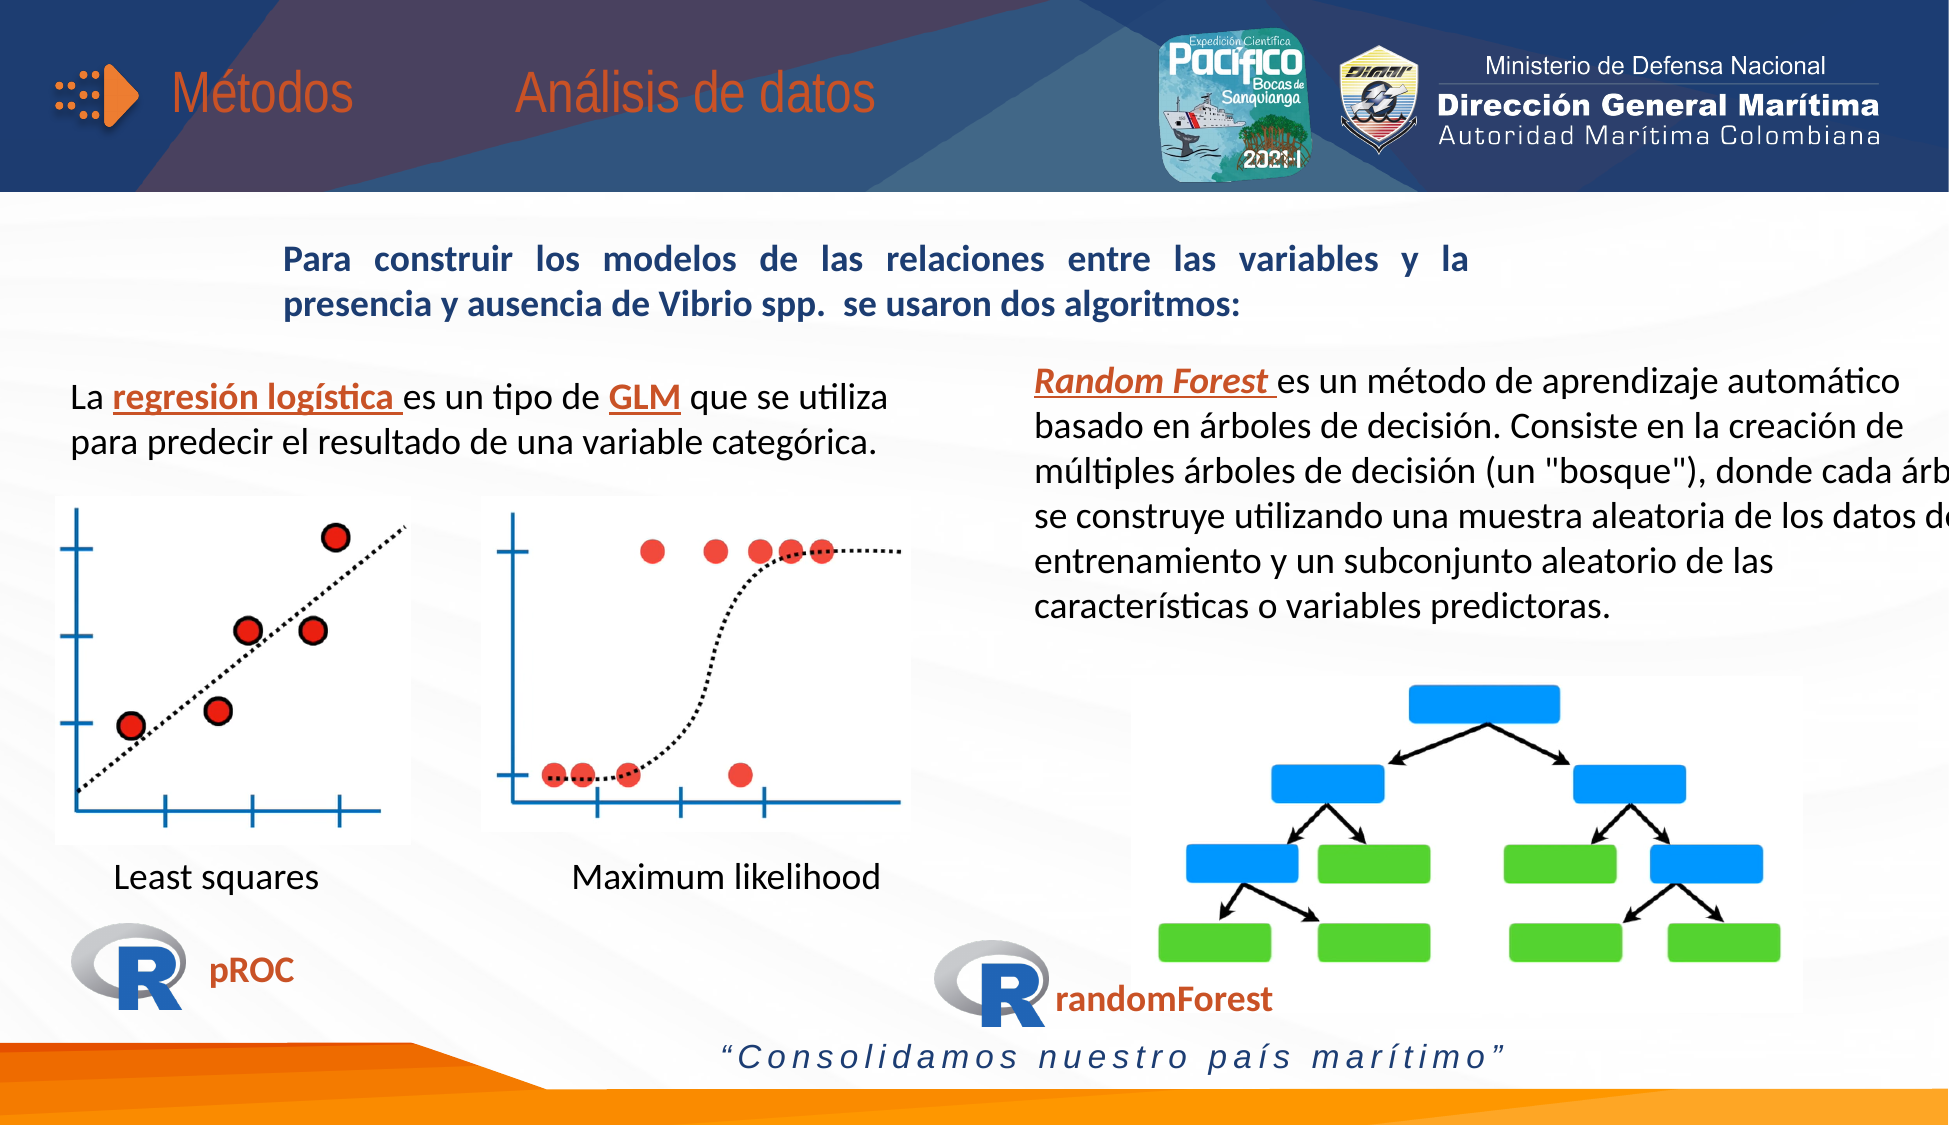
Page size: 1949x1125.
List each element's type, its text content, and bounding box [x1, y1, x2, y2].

text_box Maximum likelihood [556, 844, 1131, 905]
picture [481, 496, 911, 833]
text_box Random Forest es un método de aprendizaje automático basado en árboles de decisión. Consiste en la creación de múltiples árboles de decisión (un "bosque"), donde cada árbol se construye utilizando una muestra aleatoria de los datos de entrenamiento y un subconjunto aleatorio de las características o variables predictoras. [1019, 348, 1949, 634]
picture [1131, 676, 1803, 1013]
picture [0, 0, 1949, 194]
text_box Análisis de datos [210, 46, 1146, 131]
text_box Métodos [0, 46, 749, 132]
text_box Least squares [98, 845, 336, 905]
text_box Para construir los modelos de las relaciones entre las variables y la presencia y ausencia de Vibrio spp. se usaron dos algoritmos: [268, 226, 1486, 332]
picture [0, 1042, 1949, 1125]
text_box randomForest [1049, 966, 1949, 1026]
picture [71, 923, 186, 1010]
text_box La regresión logística es un tipo de GLM que se utiliza para predecir el resultado de una variable categórica. [55, 364, 961, 470]
picture [55, 496, 411, 845]
picture [934, 940, 1049, 1027]
text_box pROC [193, 938, 1131, 998]
